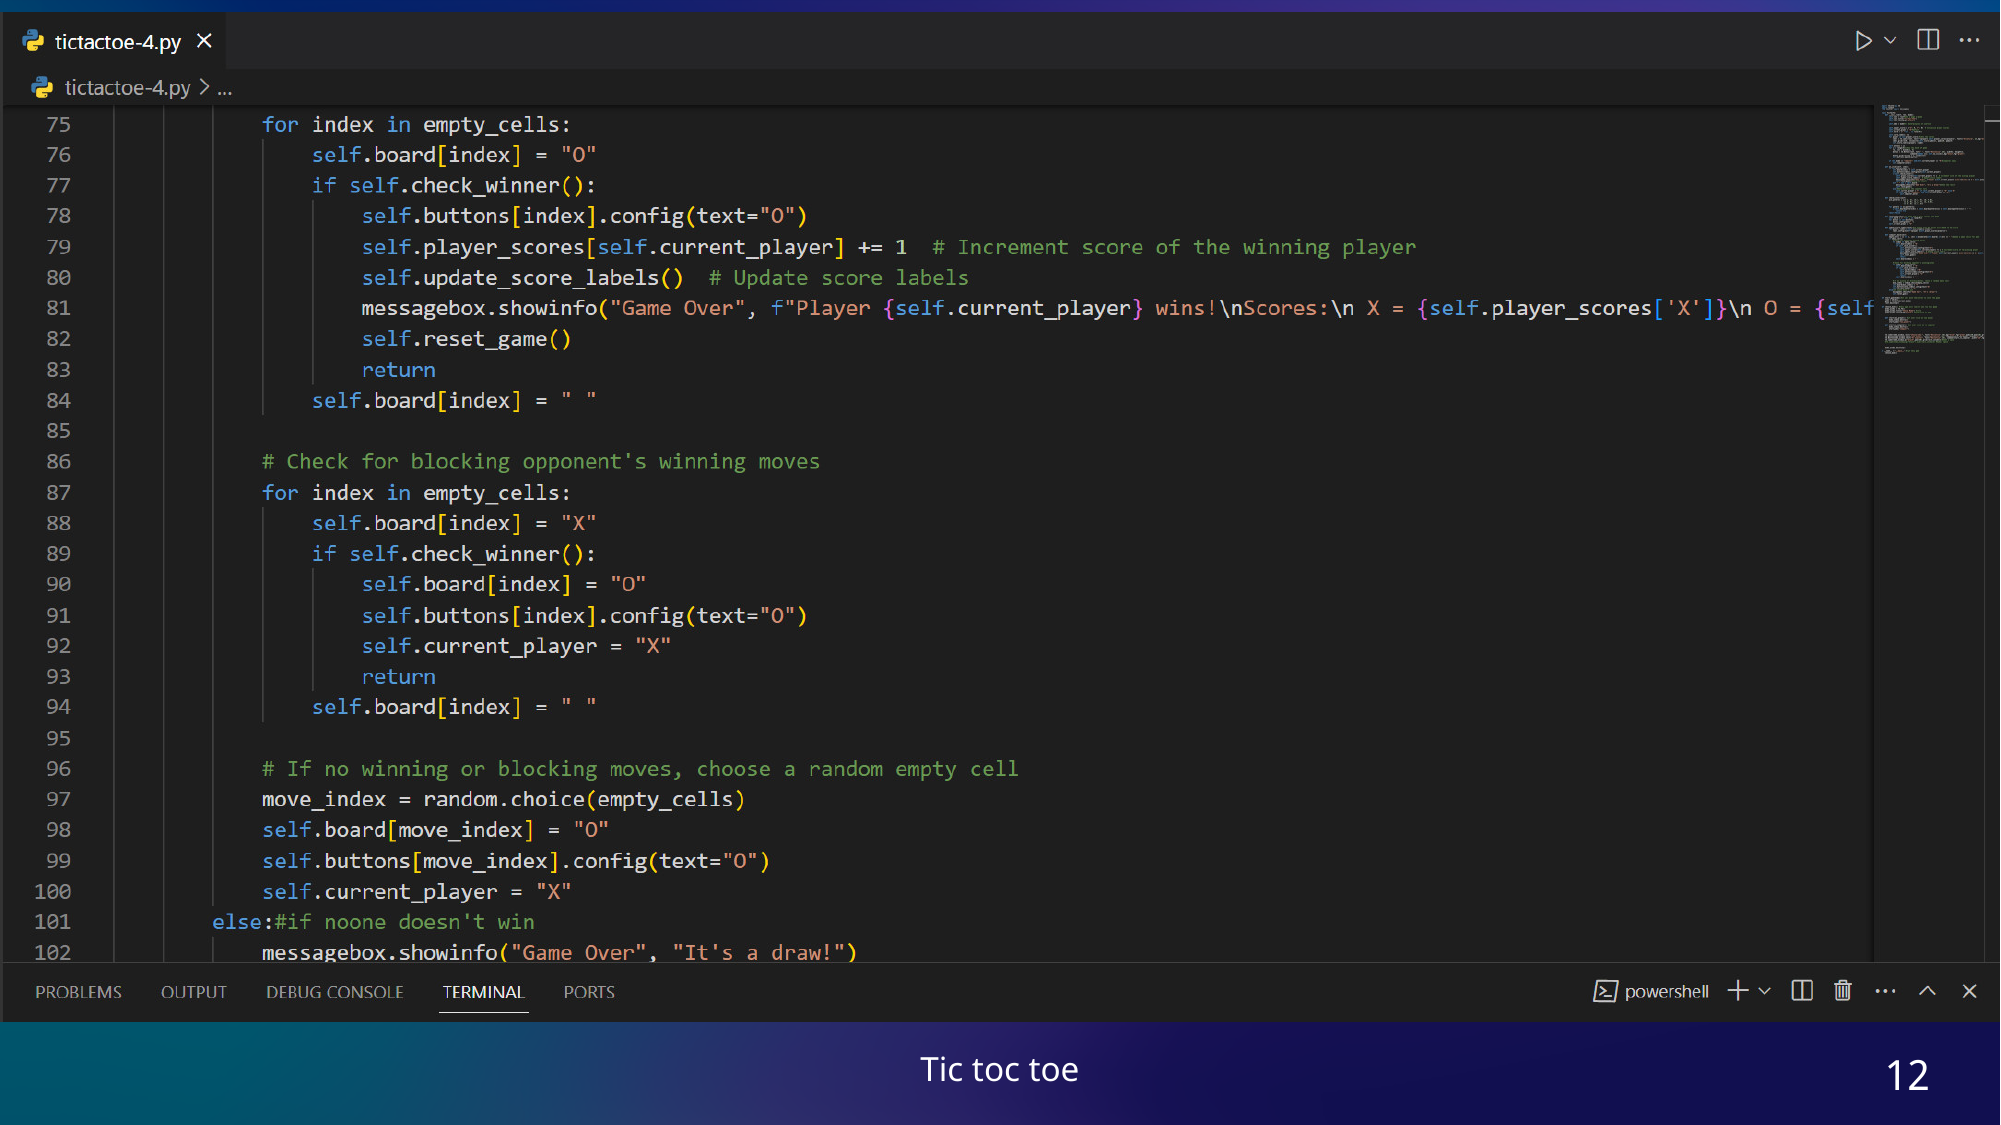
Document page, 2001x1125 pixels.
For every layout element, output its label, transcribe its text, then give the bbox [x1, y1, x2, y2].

text_box Tic toc toe [662, 1041, 1338, 1101]
text_box 12 [1495, 1041, 1946, 1101]
picture [0, 0, 2000, 1125]
